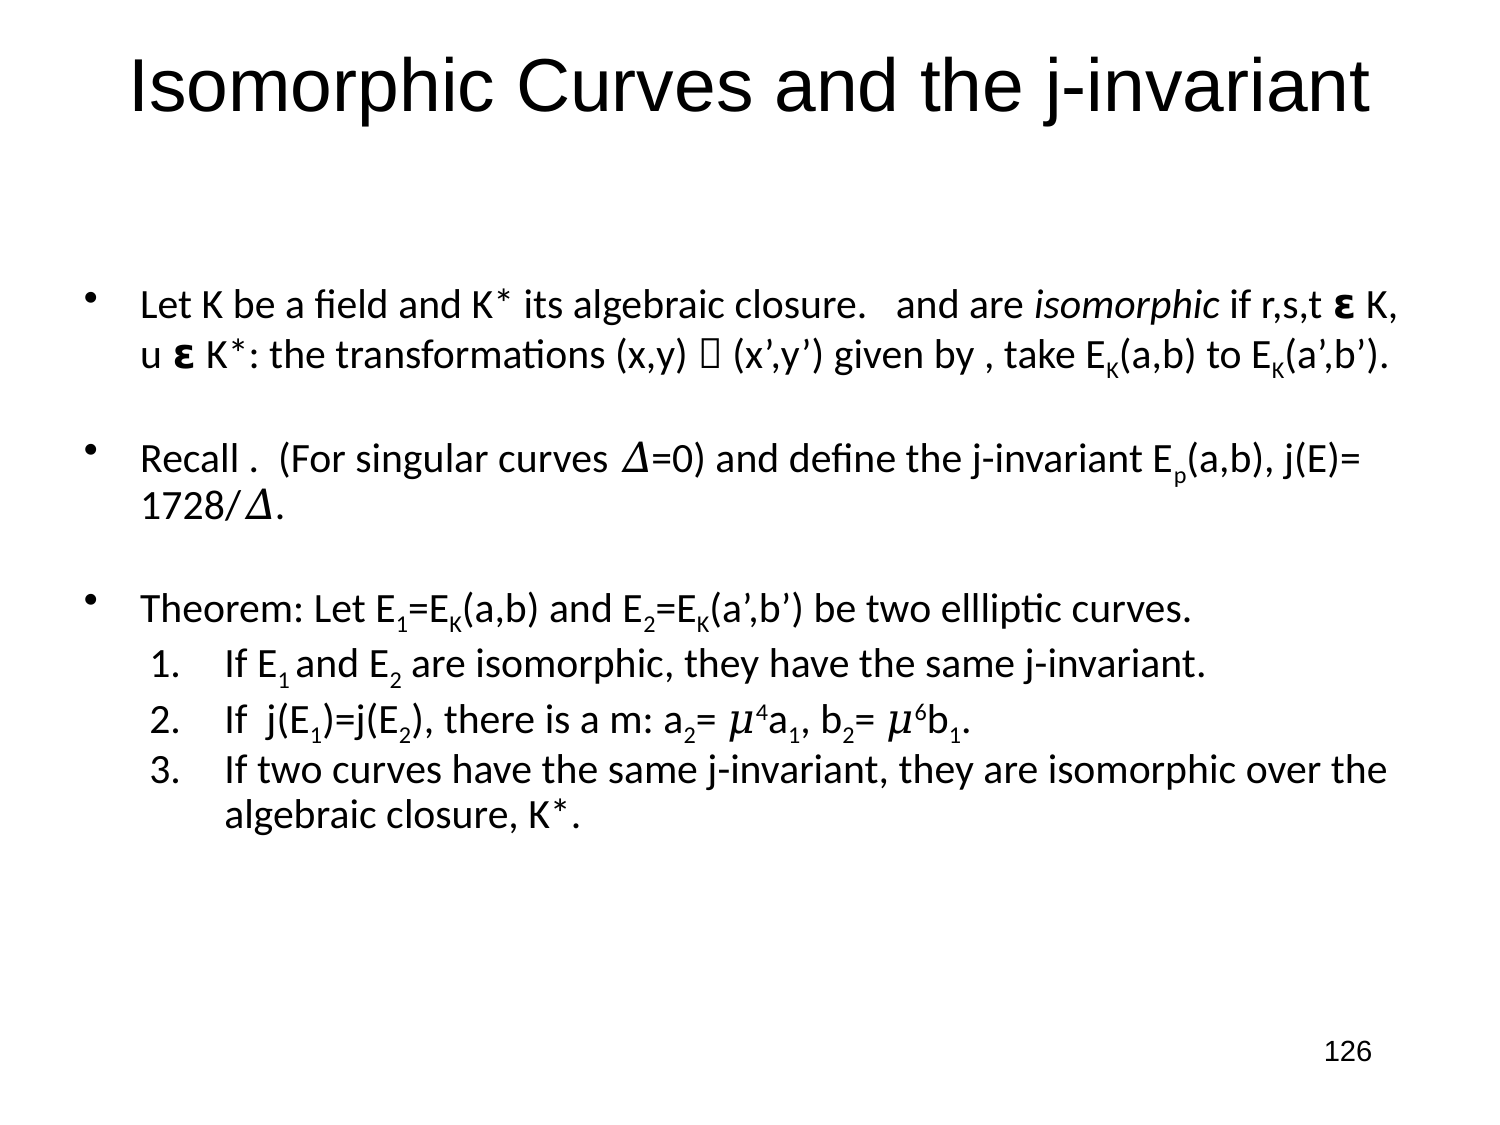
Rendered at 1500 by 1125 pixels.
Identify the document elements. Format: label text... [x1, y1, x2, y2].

title Isomorphic Curves and the j-invariant [112, 12, 1388, 151]
slide_number 126 [1074, 1024, 1388, 1101]
